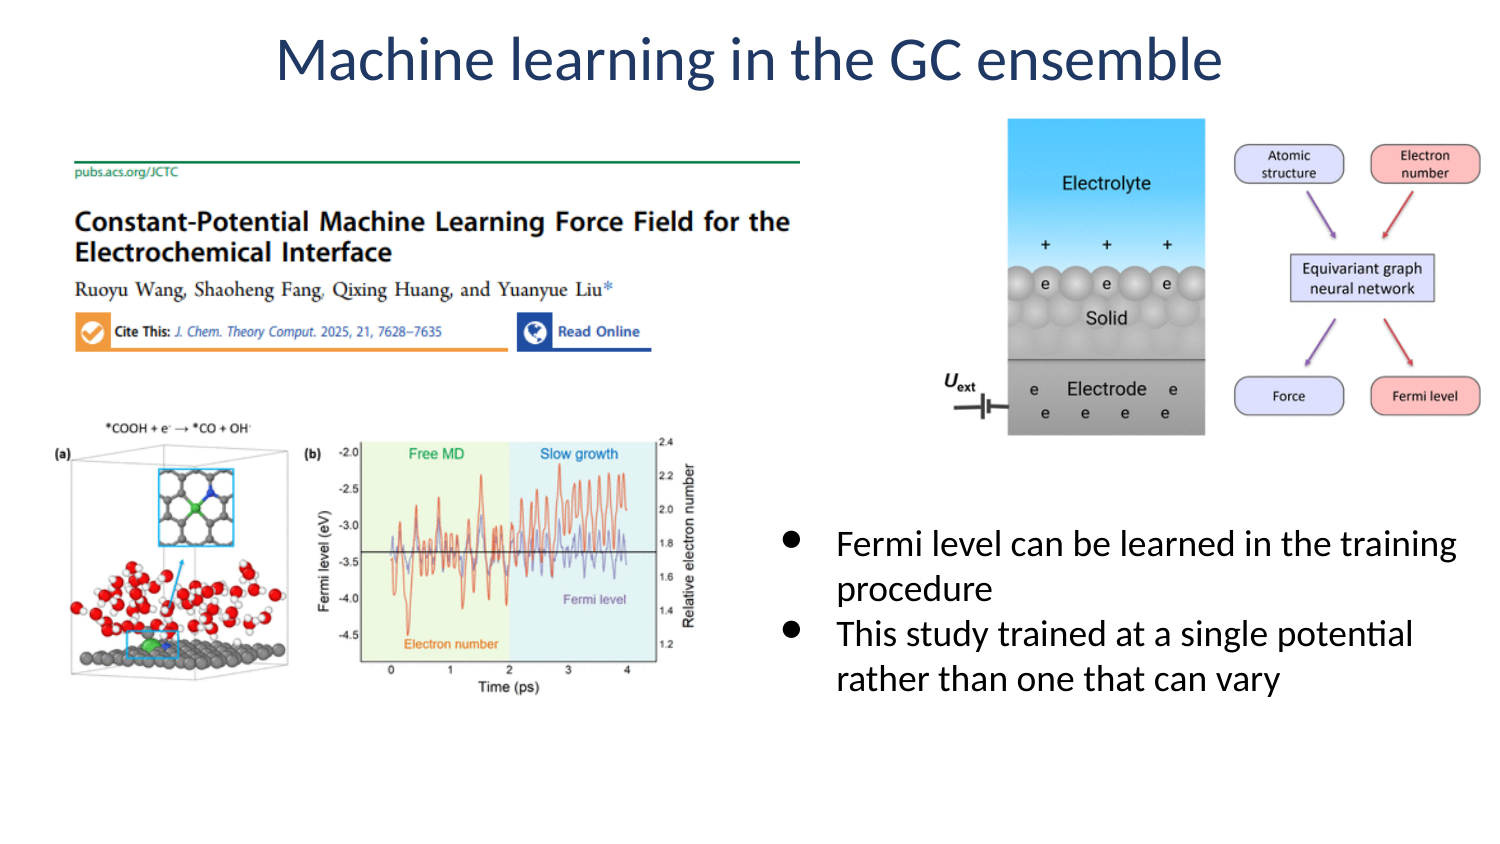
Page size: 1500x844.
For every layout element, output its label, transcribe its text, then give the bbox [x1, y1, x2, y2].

picture [53, 421, 696, 697]
title Machine learning in the GC ensemble [65, 17, 1435, 104]
text_box Fermi level can be learned in the training procedure This study trained at a single potential rather than one that can vary [750, 513, 1496, 705]
picture [943, 117, 1482, 437]
picture [53, 151, 800, 358]
